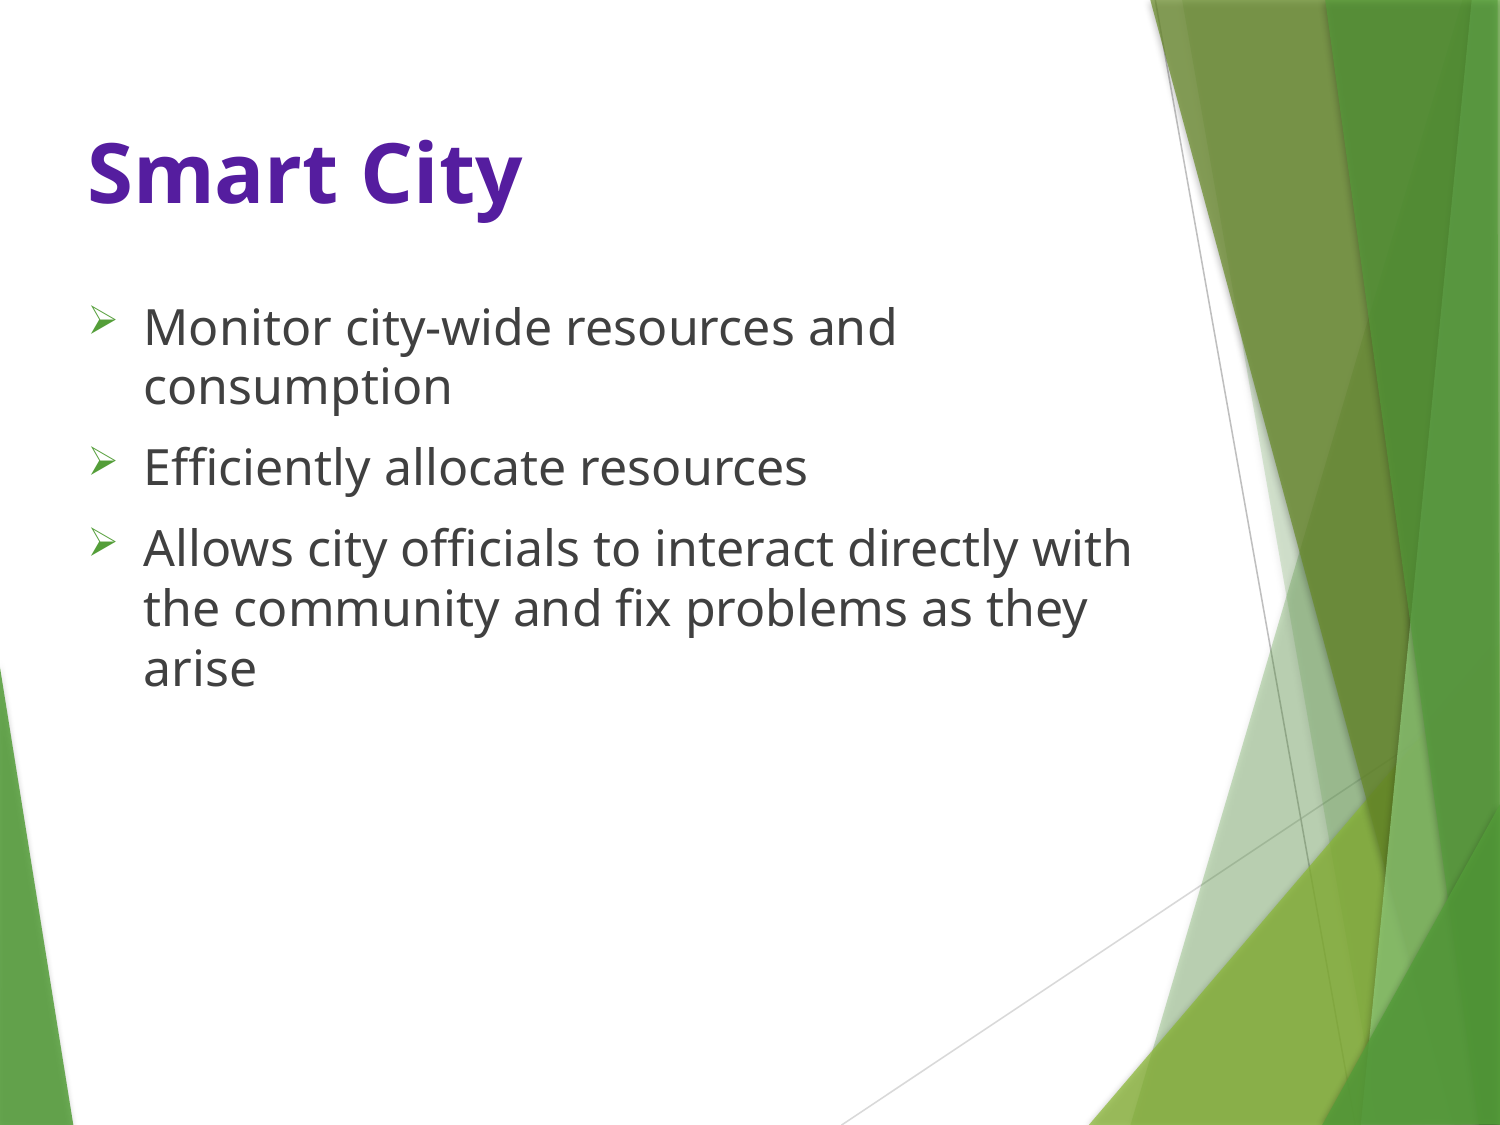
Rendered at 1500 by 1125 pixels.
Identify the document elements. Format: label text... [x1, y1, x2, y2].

list Monitor city-wide resources and consumption Efficiently allocate resources Allows city officials to interact directly with the community and fix problems as they arise [72, 287, 1213, 800]
text_box Smart City [72, 112, 1348, 228]
